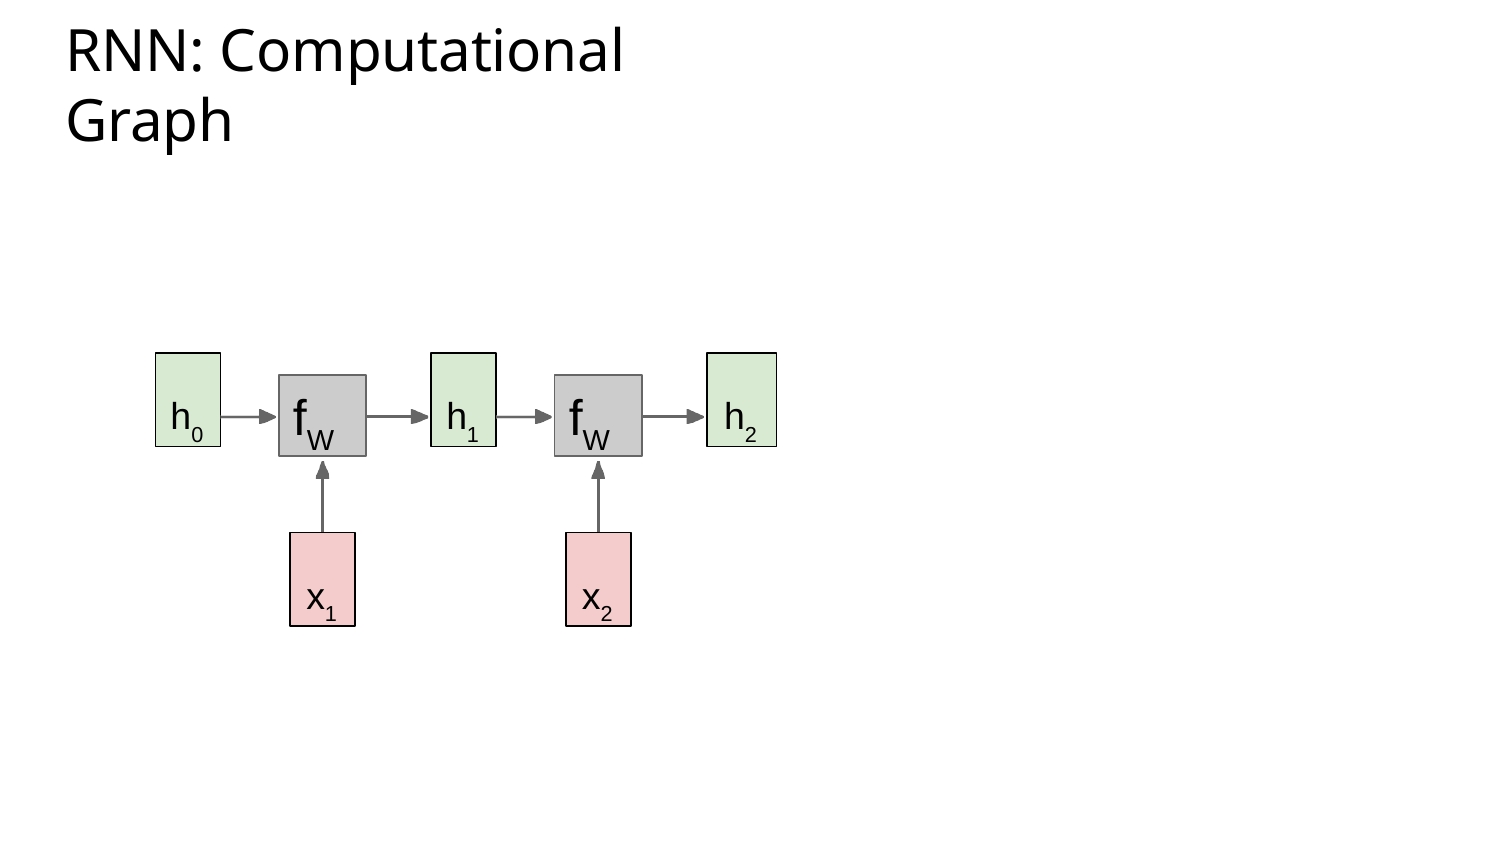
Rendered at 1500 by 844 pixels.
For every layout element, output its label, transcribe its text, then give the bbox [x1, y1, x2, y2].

text_box [410, 409, 429, 424]
text_box x1 [290, 532, 356, 626]
text_box x2 [565, 532, 631, 626]
text_box h0 [155, 352, 221, 447]
text_box [591, 461, 605, 479]
text_box h2 [706, 352, 777, 447]
text_box [315, 461, 330, 479]
text_box [220, 409, 276, 424]
text_box [686, 409, 704, 424]
text_box fW [278, 374, 367, 457]
title RNN: Computational Graph [62, 10, 780, 154]
text_box h1 [431, 352, 497, 447]
text_box [496, 409, 552, 424]
text_box fW [554, 374, 642, 457]
